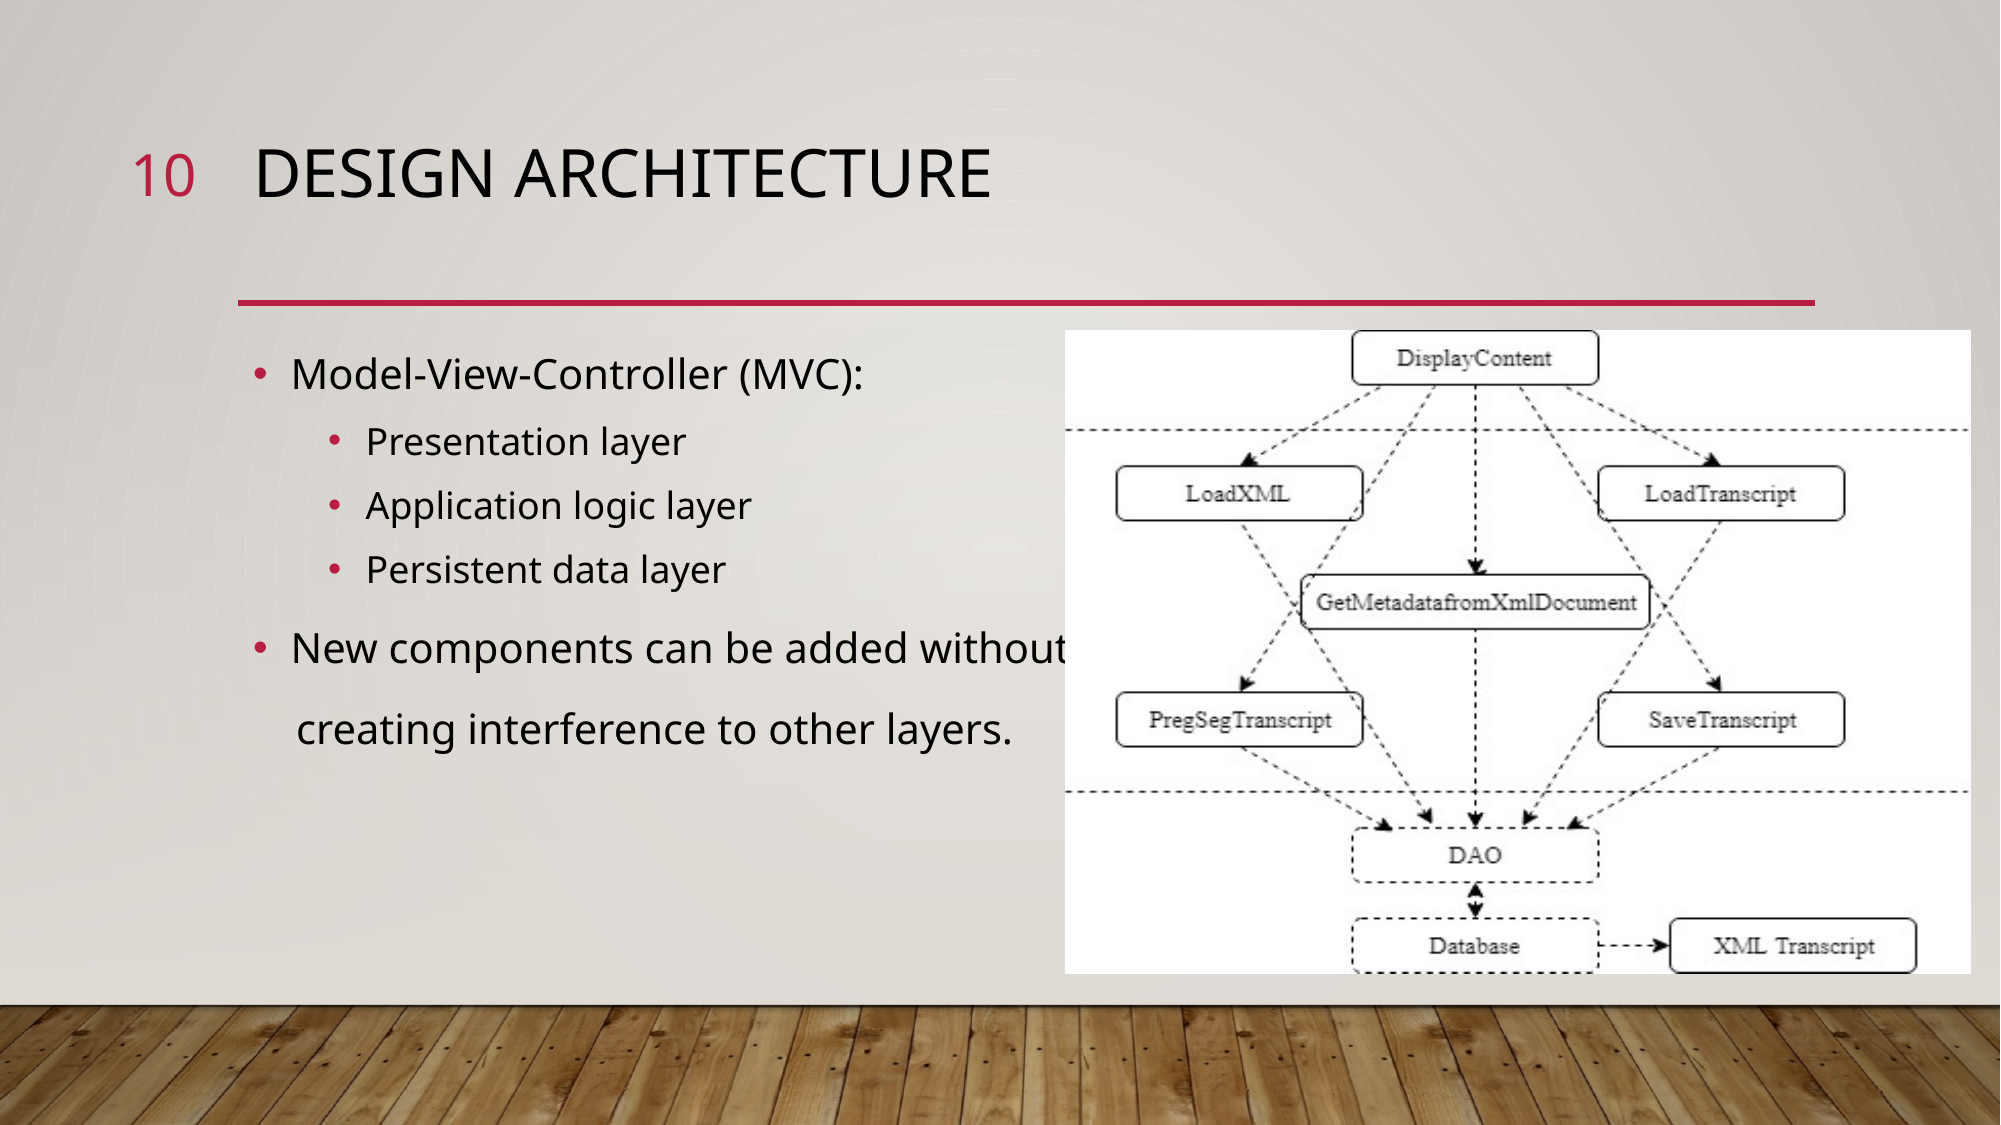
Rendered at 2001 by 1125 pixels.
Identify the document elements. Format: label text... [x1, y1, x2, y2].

list Model-View-Controller (MVC): Presentation layer Application logic layer Persistent data layer New components can be added without creating interference to other layers. [238, 330, 1065, 897]
picture [0, 1005, 2000, 1125]
slide_number 9 [78, 131, 212, 214]
picture [1065, 330, 1972, 974]
title DESIGN ARCHITECTURE [238, 131, 1814, 305]
